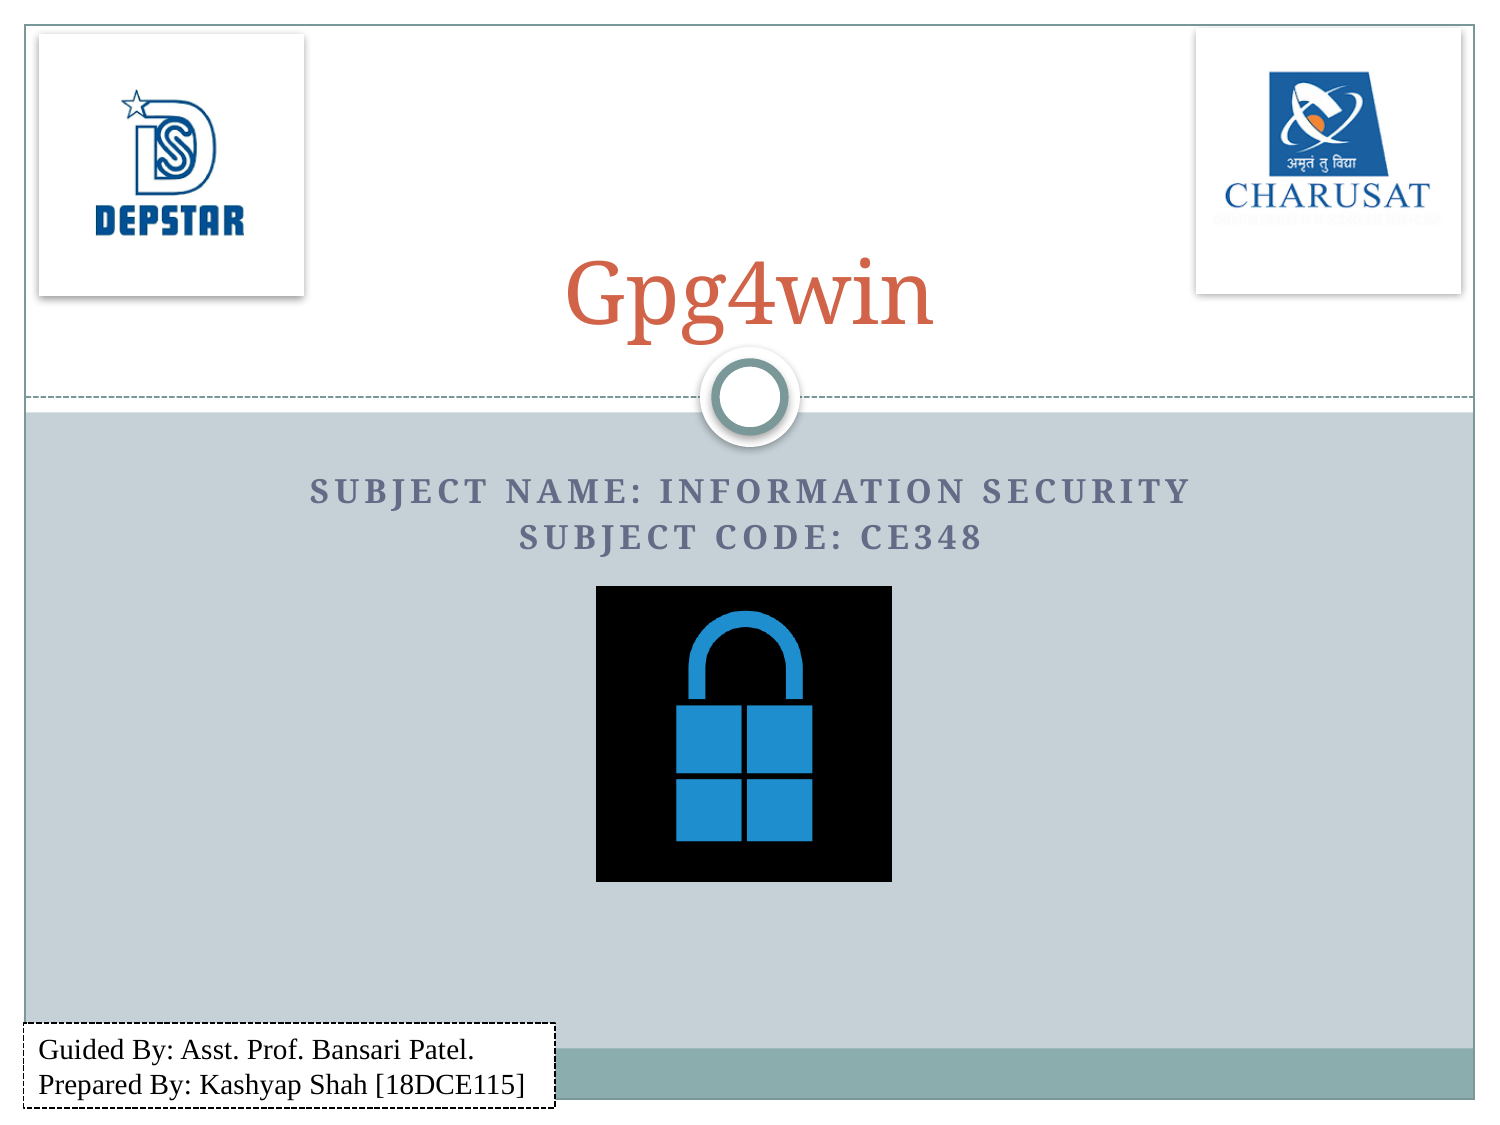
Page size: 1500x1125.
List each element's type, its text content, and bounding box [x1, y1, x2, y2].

picture [1210, 42, 1448, 280]
subtitle SUBJECT NAME: INFORMATION SECURITY SUBJECT CODE: CE348 [225, 462, 1275, 846]
title Gpg4win [112, 62, 1388, 350]
picture [596, 585, 892, 882]
text_box Guided By: Asst. Prof. Bansari Patel. Prepared By: Kashyap Shah [18DCE115] [23, 1022, 556, 1109]
picture [52, 48, 290, 282]
